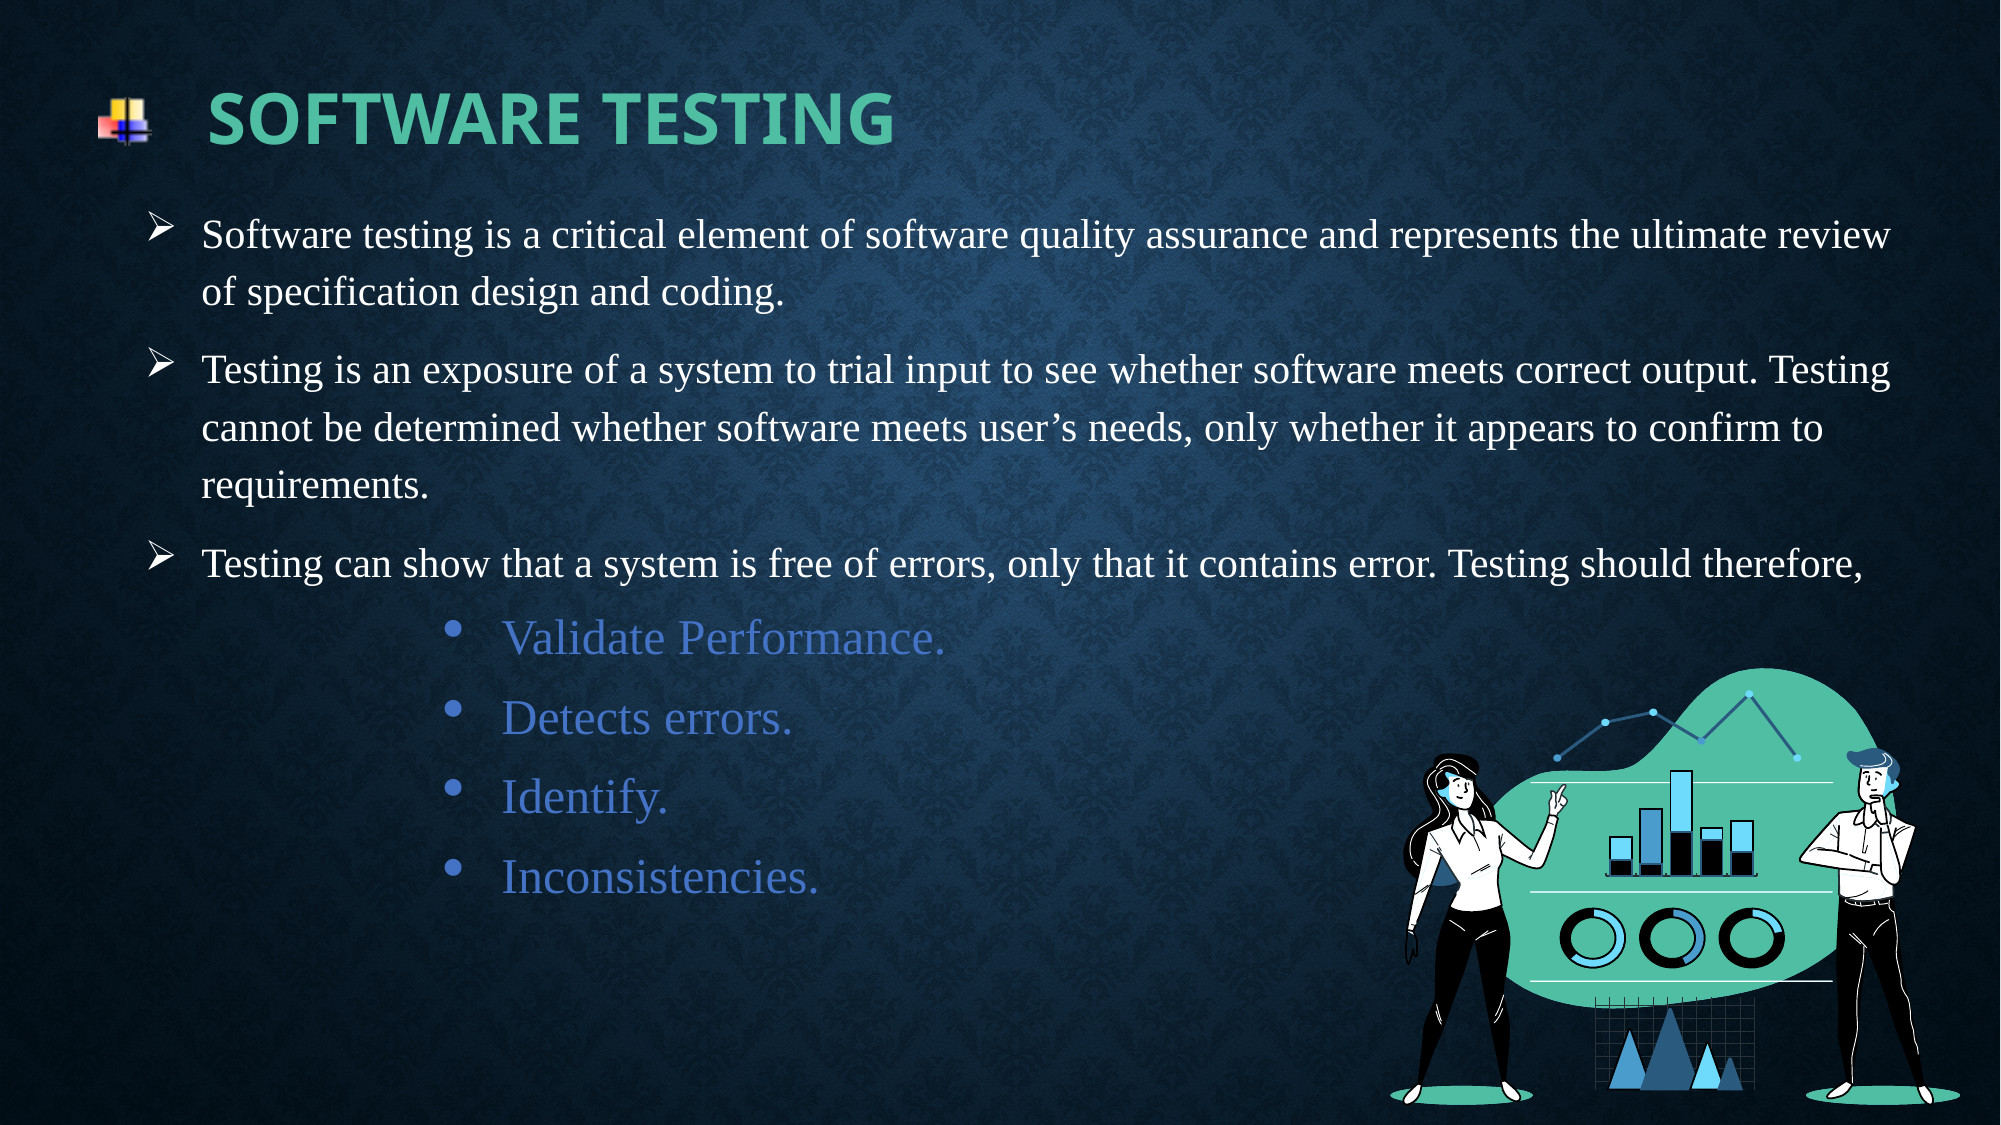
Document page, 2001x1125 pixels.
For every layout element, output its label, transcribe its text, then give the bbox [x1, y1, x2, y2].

list Software testing is a critical element of software quality assurance and represents the ultimate review of specification design and coding. Testing is an exposure of a system to trial input to see whether software meets correct output. Testing cannot be determined whether software meets user’s needs, only whether it appears to confirm to requirements. Testing can show that a system is free of errors, only that it contains error. Testing should therefore, Validate Performance. Detects errors. Identify. Inconsistencies. [130, 191, 1921, 1060]
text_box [1390, 667, 1961, 1106]
picture [98, 96, 152, 147]
title Software testing [151, 65, 974, 178]
